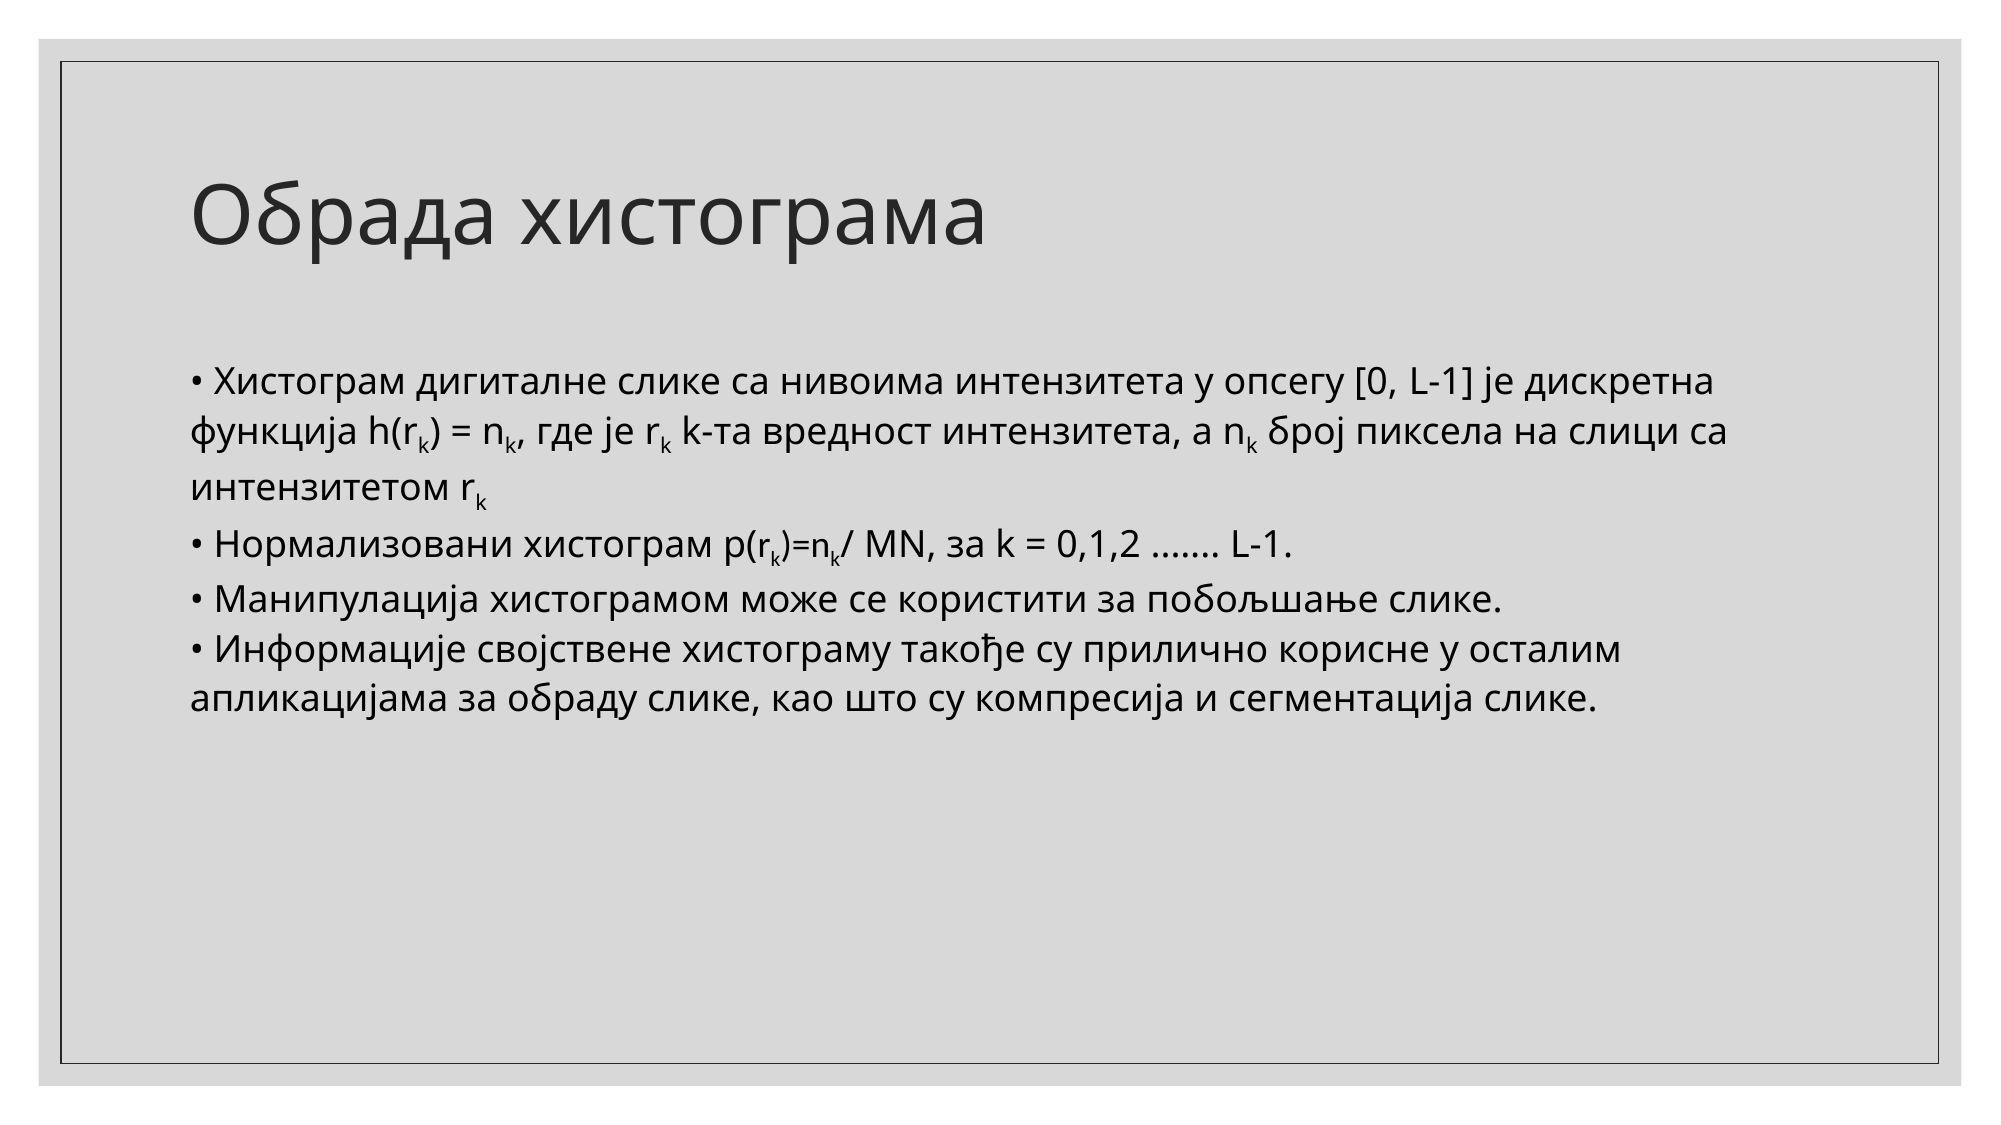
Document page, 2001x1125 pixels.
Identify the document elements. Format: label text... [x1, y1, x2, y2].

title Обрада хистограма [174, 105, 1825, 331]
list • Хистограм дигиталне слике са нивоима интензитета у опсегу [0, L-1] је дискретна функција h(rk) = nk, где је rk k-та вредност интензитета, а nk број пиксела на слици са интензитетом rk • Нормализовани хистограм p(rk)=nk/ MN, за k = 0,1,2 ..….. L-1. • Манипулација хистограмом може се користити за побољшање слике. • Информације својствене хистограму такође су прилично корисне у осталим апликацијама за обраду слике, као што су компресија и сегментација слике. [174, 345, 1825, 977]
